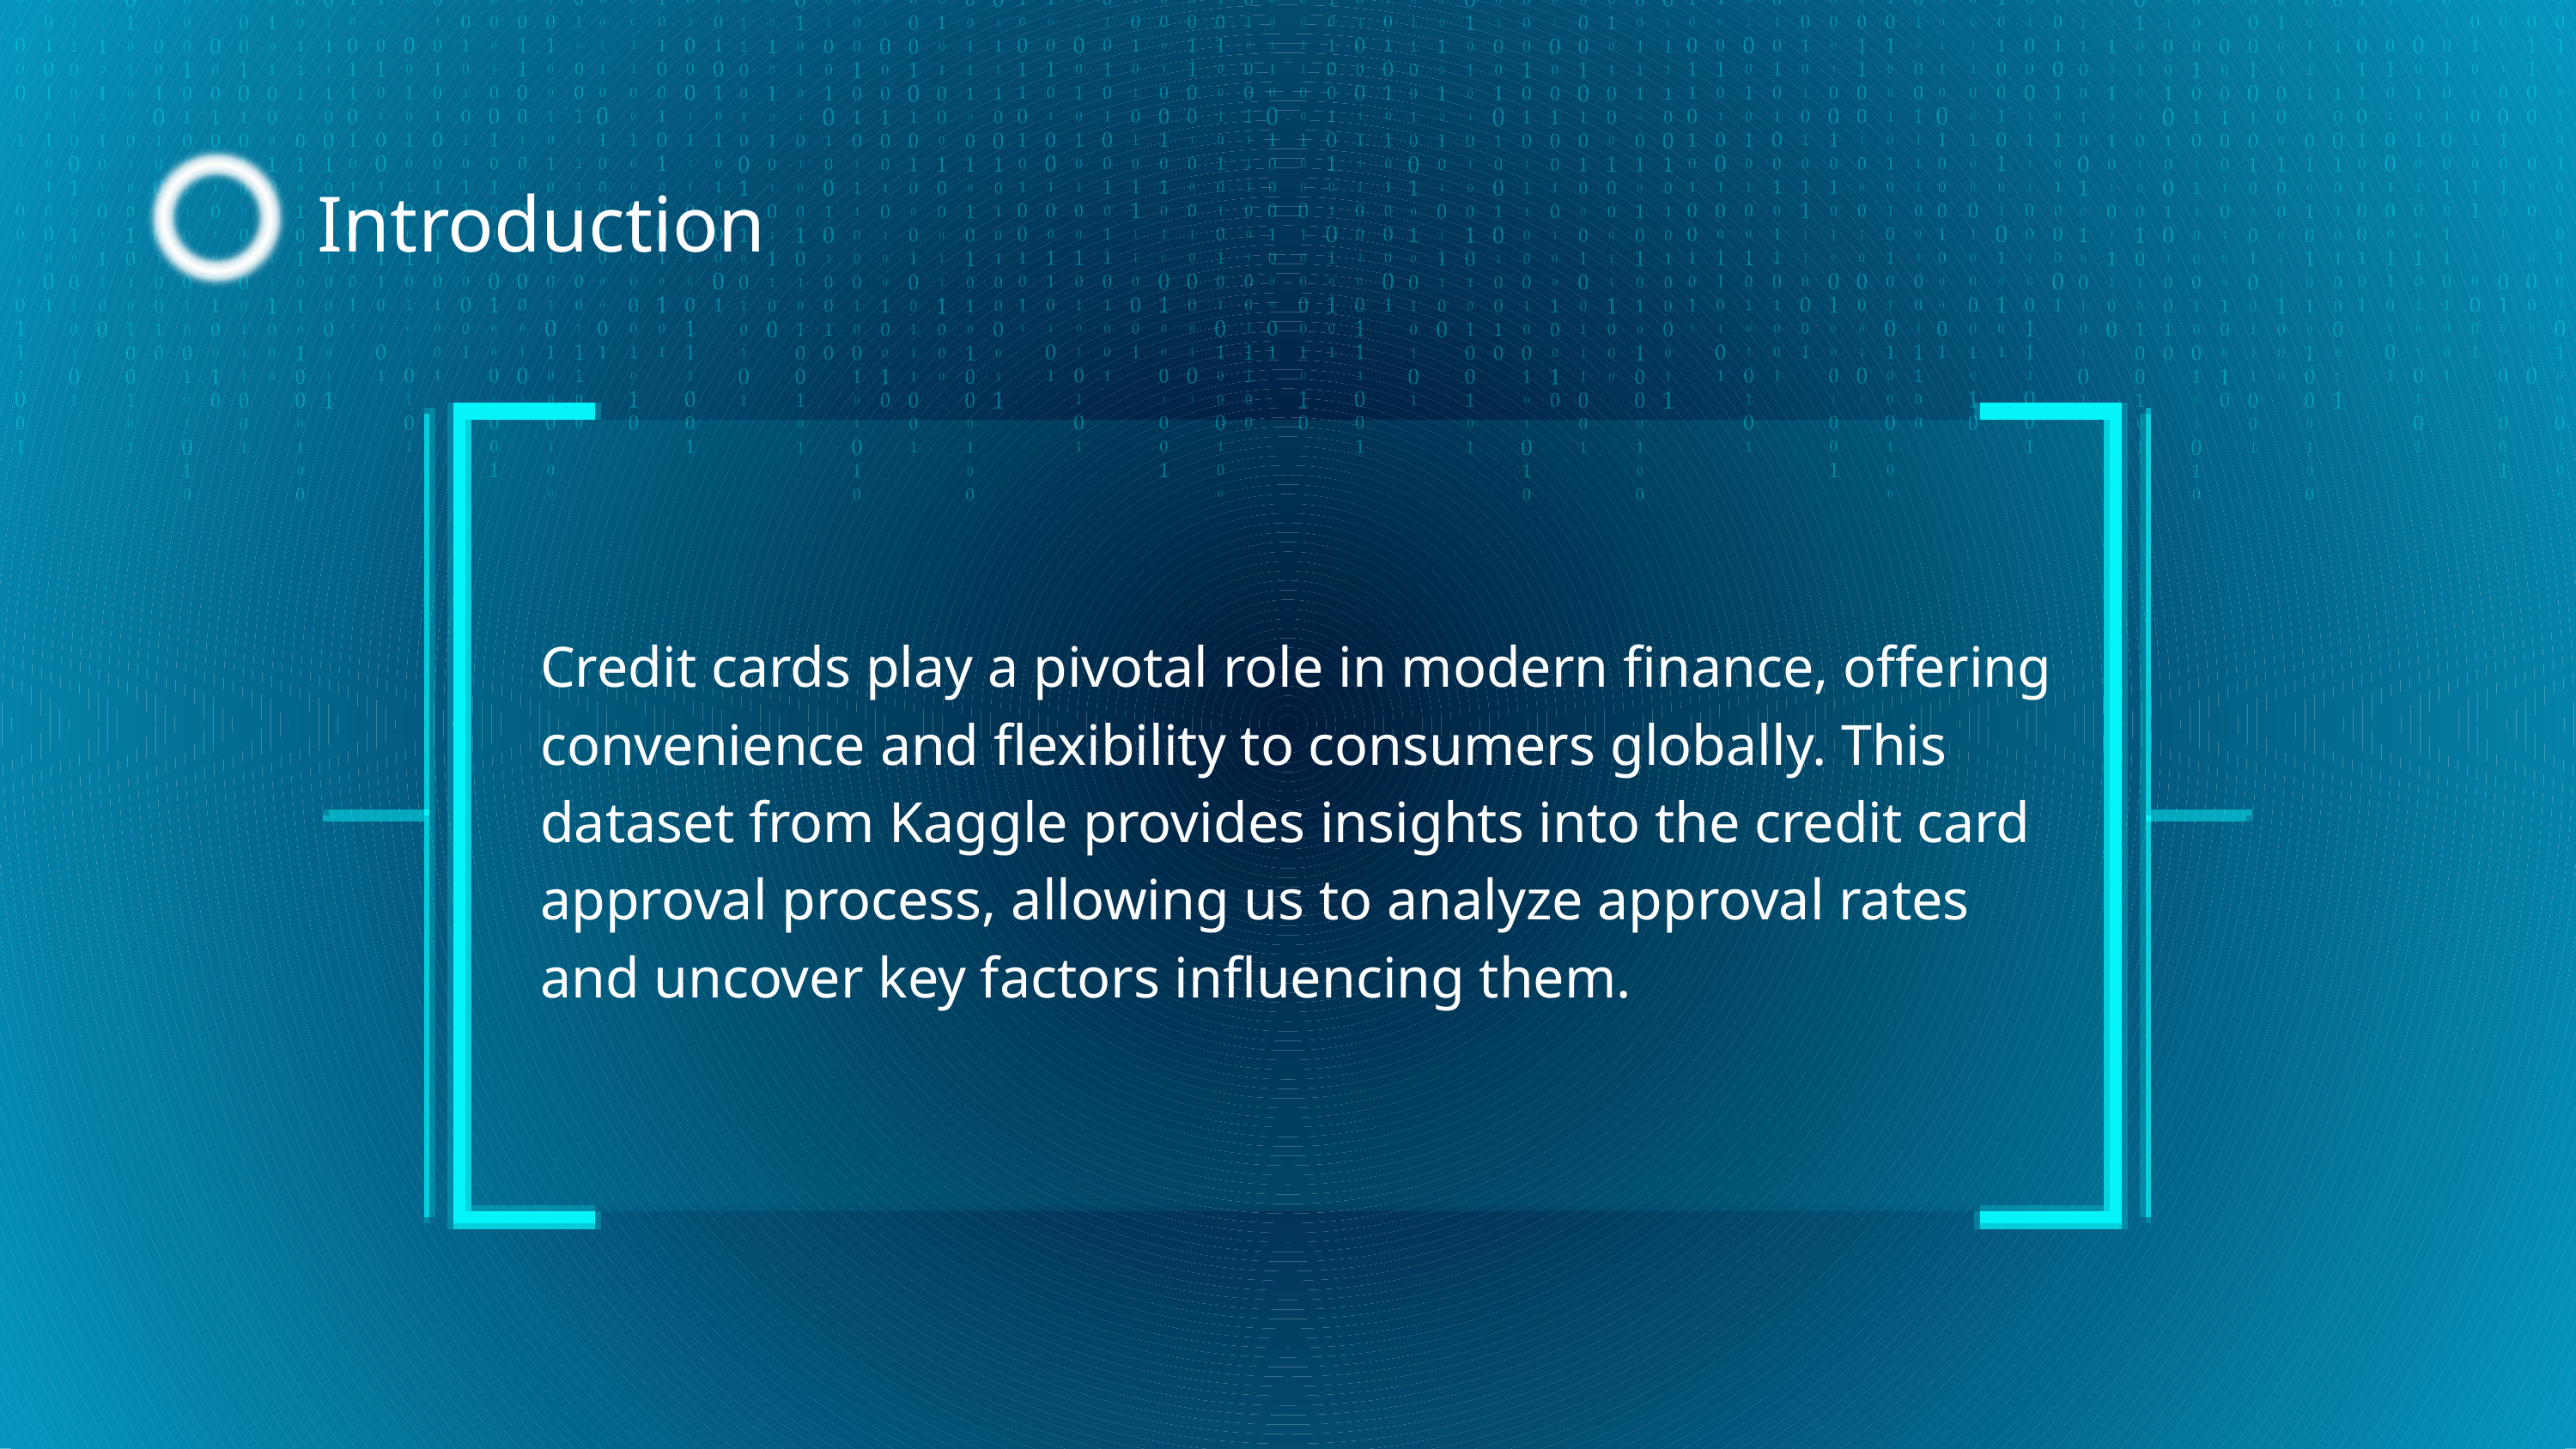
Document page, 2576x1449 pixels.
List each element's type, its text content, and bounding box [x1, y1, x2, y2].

text_box Credit cards play a pivotal role in modern finance, offering convenience and flexibility to consumers globally. This dataset from Kaggle provides insights into the credit card approval process, allowing us to analyze approval rates and uncover key factors influencing them. [540, 621, 2057, 1009]
text_box [318, 403, 2258, 1230]
text_box [143, 144, 290, 291]
text_box [1298, 0, 1947, 403]
text_box [629, 0, 1278, 403]
text_box [1968, 0, 2576, 500]
text_box [0, 0, 608, 500]
text_box Introduction [317, 161, 1224, 268]
